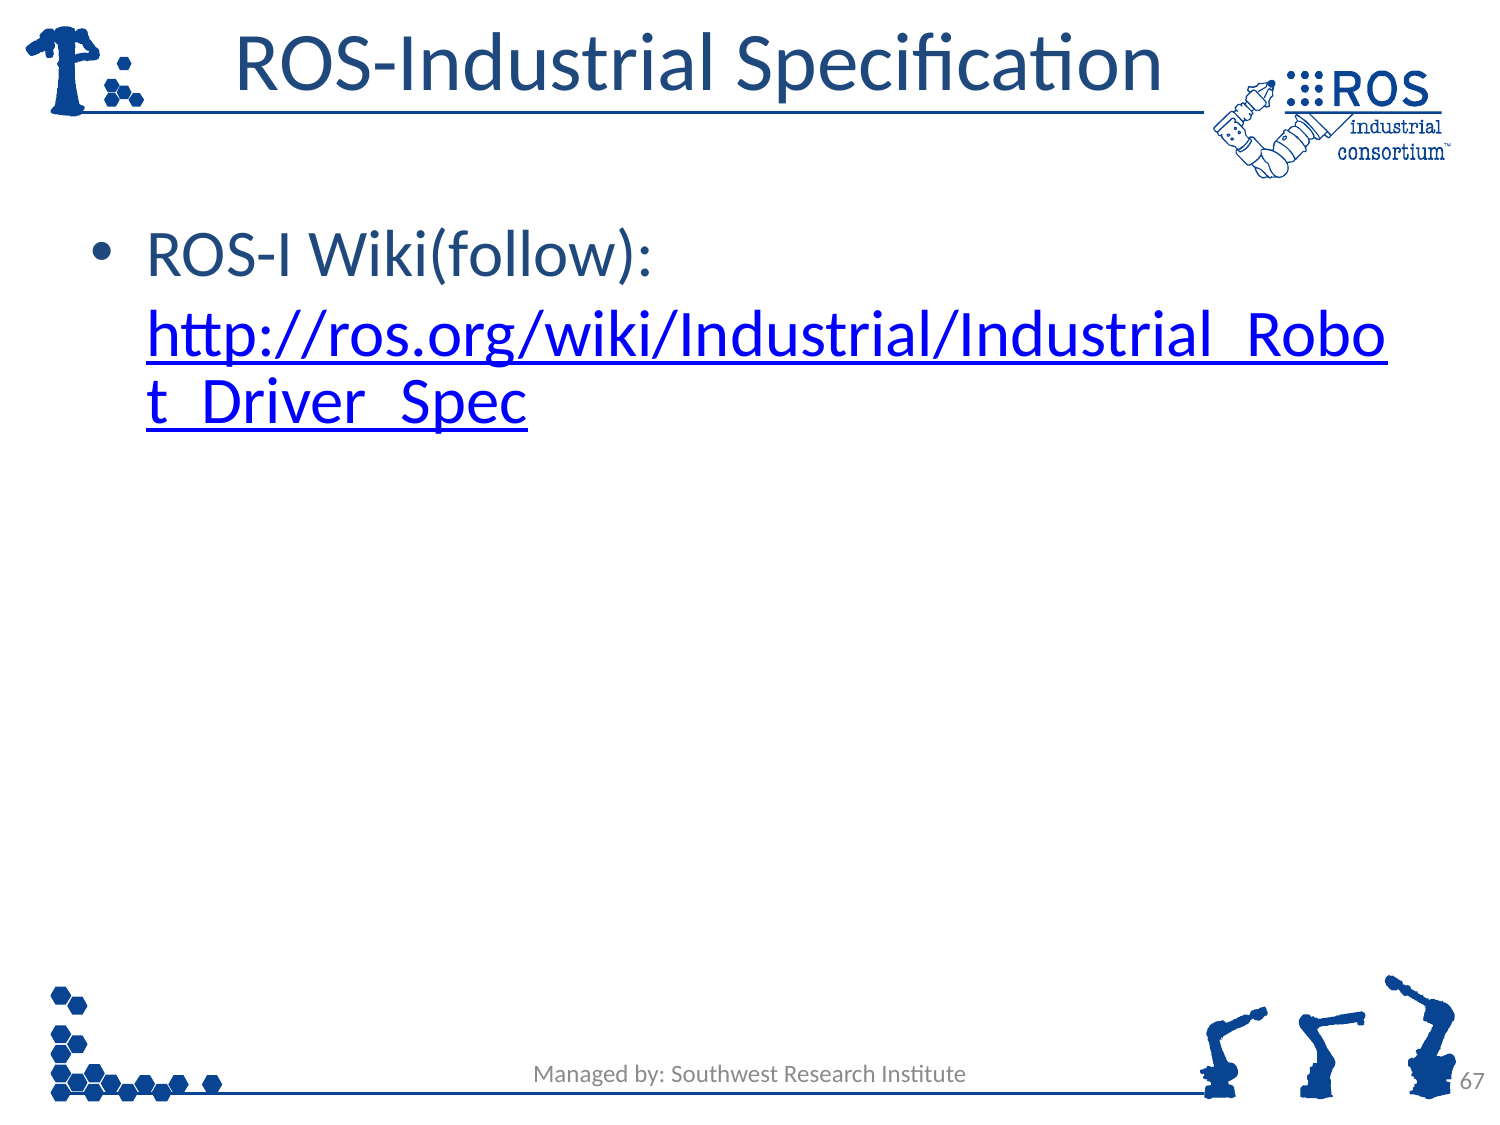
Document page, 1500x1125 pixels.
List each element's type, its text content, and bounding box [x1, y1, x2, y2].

slide_number 67 [1149, 1050, 1500, 1110]
title ROS-Industrial Specification [150, 0, 1250, 113]
slide_number [99, 1025, 388, 1085]
list ROS-I Wiki(follow): http://ros.org/wiki/Industrial/Industrial_Robot_Driver_Spec [75, 202, 1425, 945]
footer Managed by: Southwest Research Institute [468, 1042, 1032, 1103]
